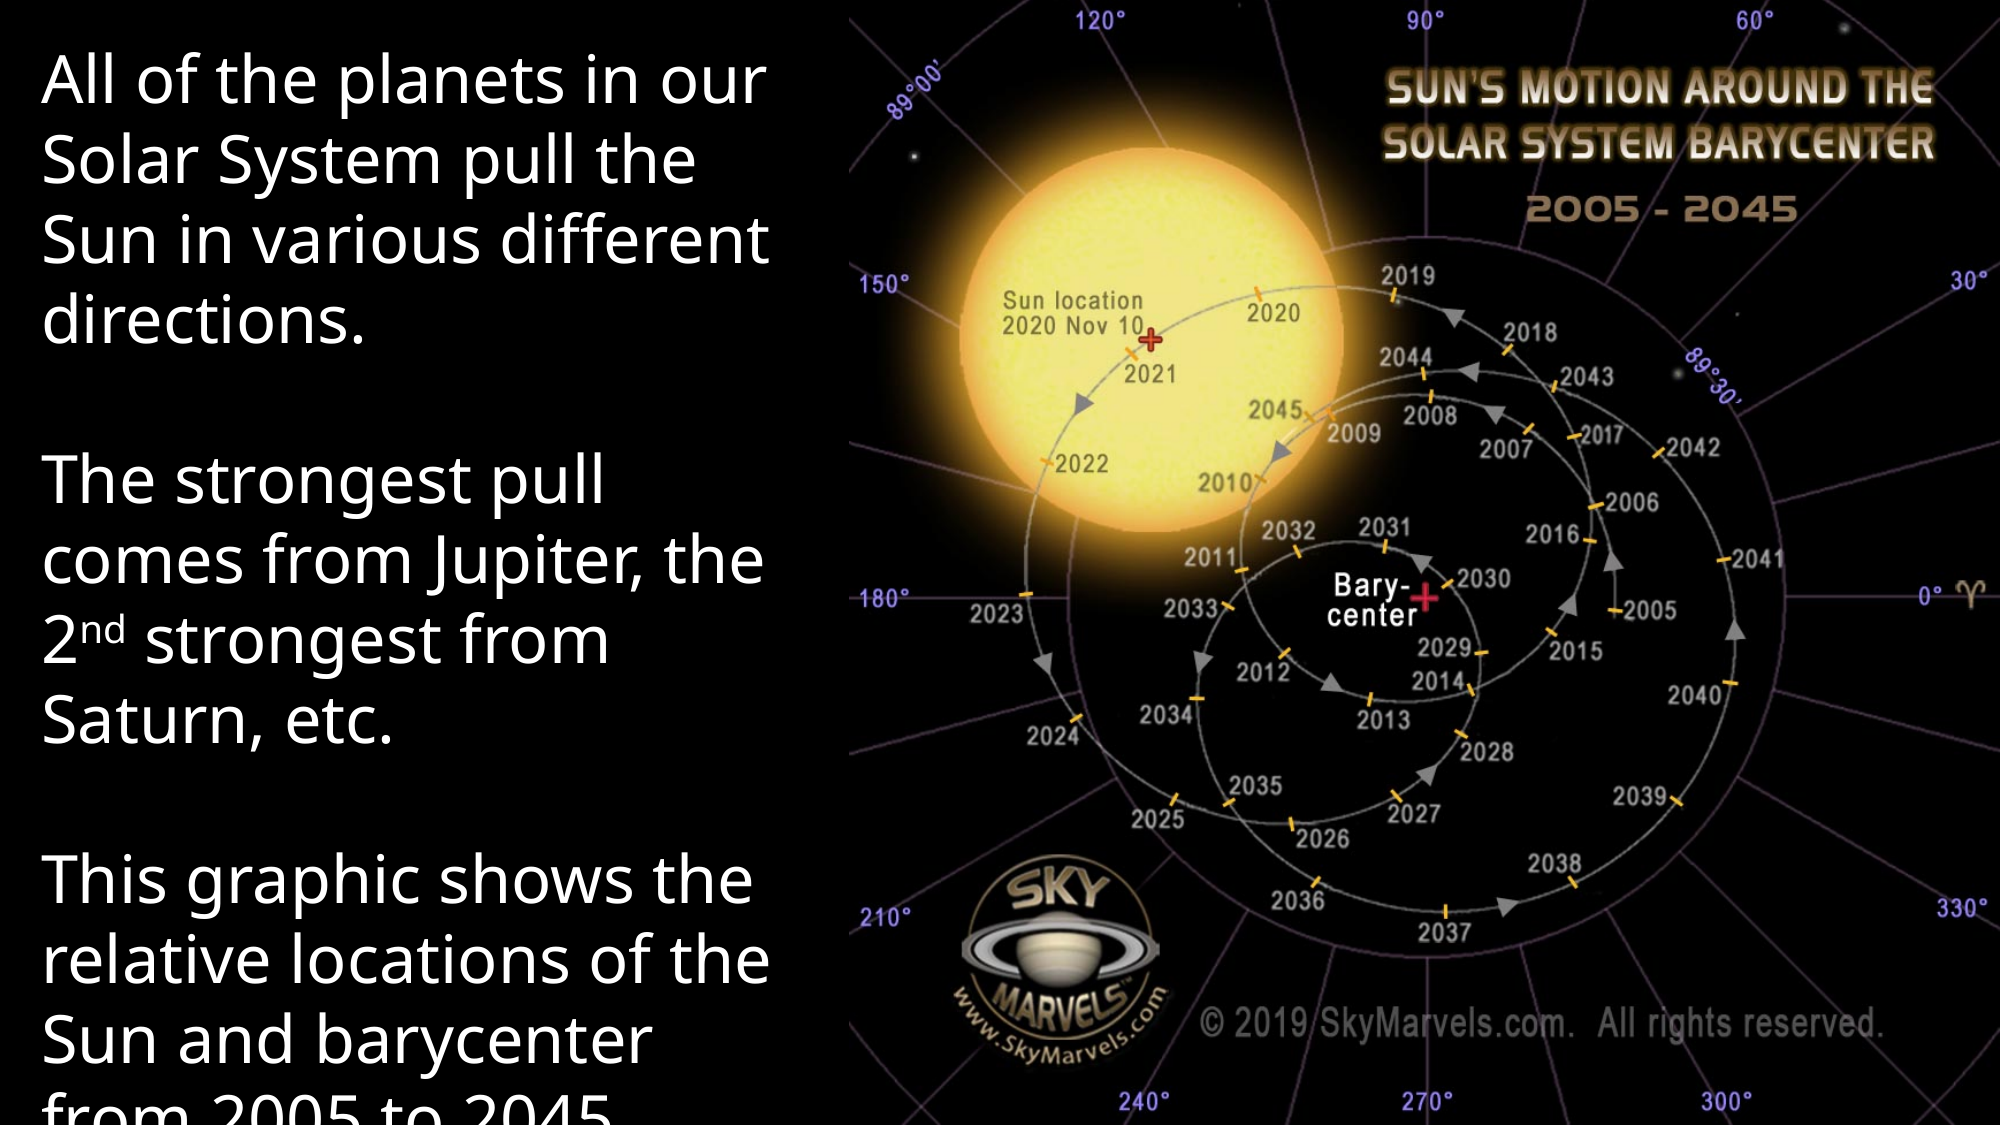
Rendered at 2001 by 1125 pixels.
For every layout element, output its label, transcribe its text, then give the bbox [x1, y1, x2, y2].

picture [849, 0, 2000, 1125]
text_box All of the planets in our Solar System pull the Sun in various different directions. The strongest pull comes from Jupiter, the 2nd strongest from Saturn, etc. This graphic shows the relative locations of the Sun and barycenter from 2005 to 2045. [26, 29, 824, 1125]
